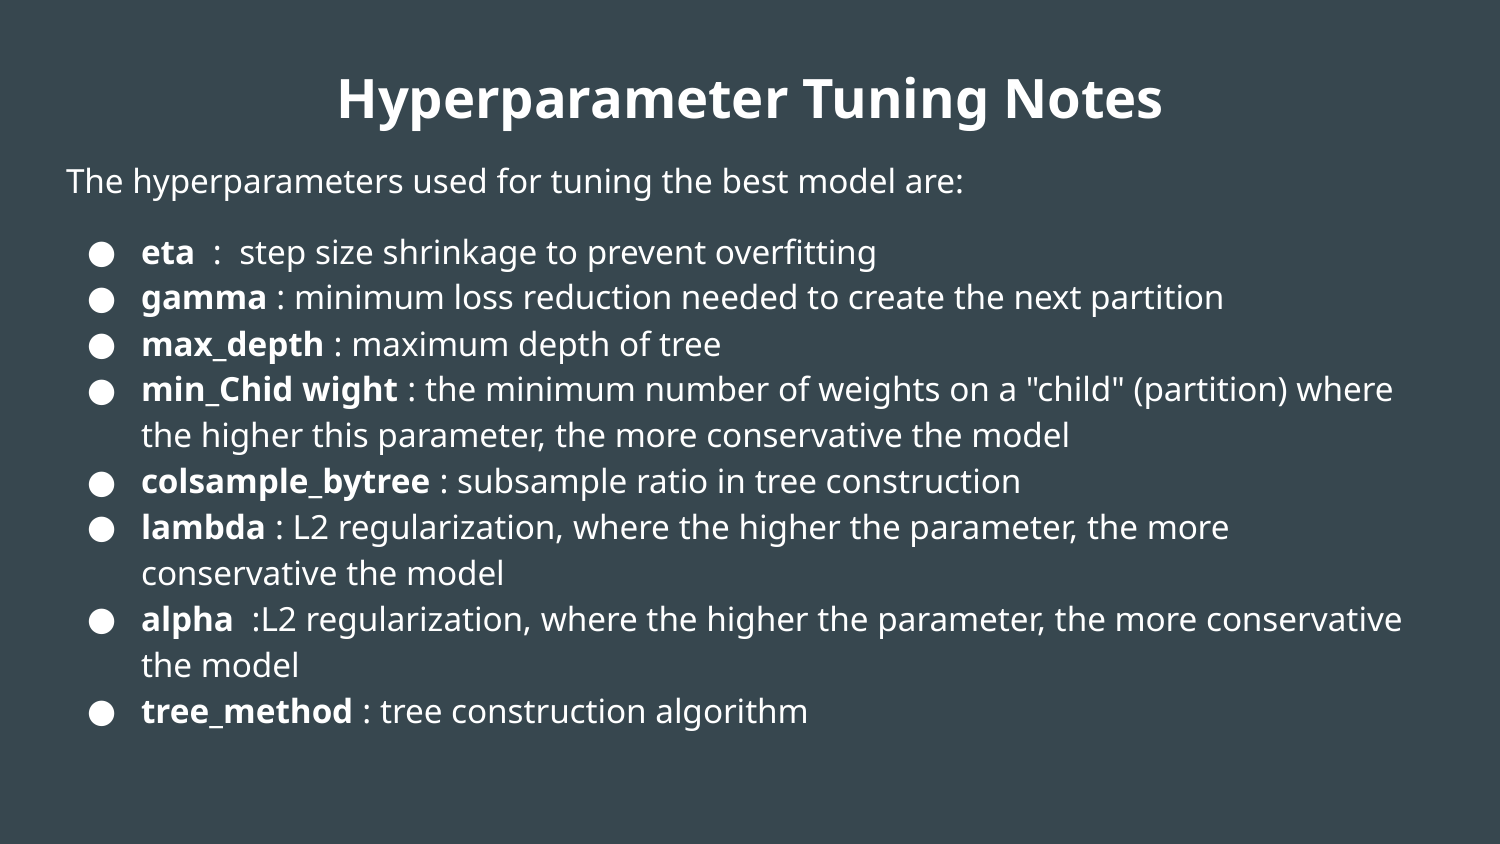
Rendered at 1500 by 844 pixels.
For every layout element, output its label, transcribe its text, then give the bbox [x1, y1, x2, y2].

title Hyperparameter Tuning Notes [51, 49, 1449, 139]
list The hyperparameters used for tuning the best model are: eta : step size shrinkage to prevent overfitting gamma : minimum loss reduction needed to create the next partition max_depth : maximum depth of tree min_Chid wight : the minimum number of weights on a "child" (partition) where the higher this parameter, the more conservative the model colsample_bytree : subsample ratio in tree construction lambda : L2 regularization, where the higher the parameter, the more conservative the model alpha :L2 regularization, where the higher the parameter, the more conservative the model tree_method : tree construction algorithm [51, 139, 1449, 770]
